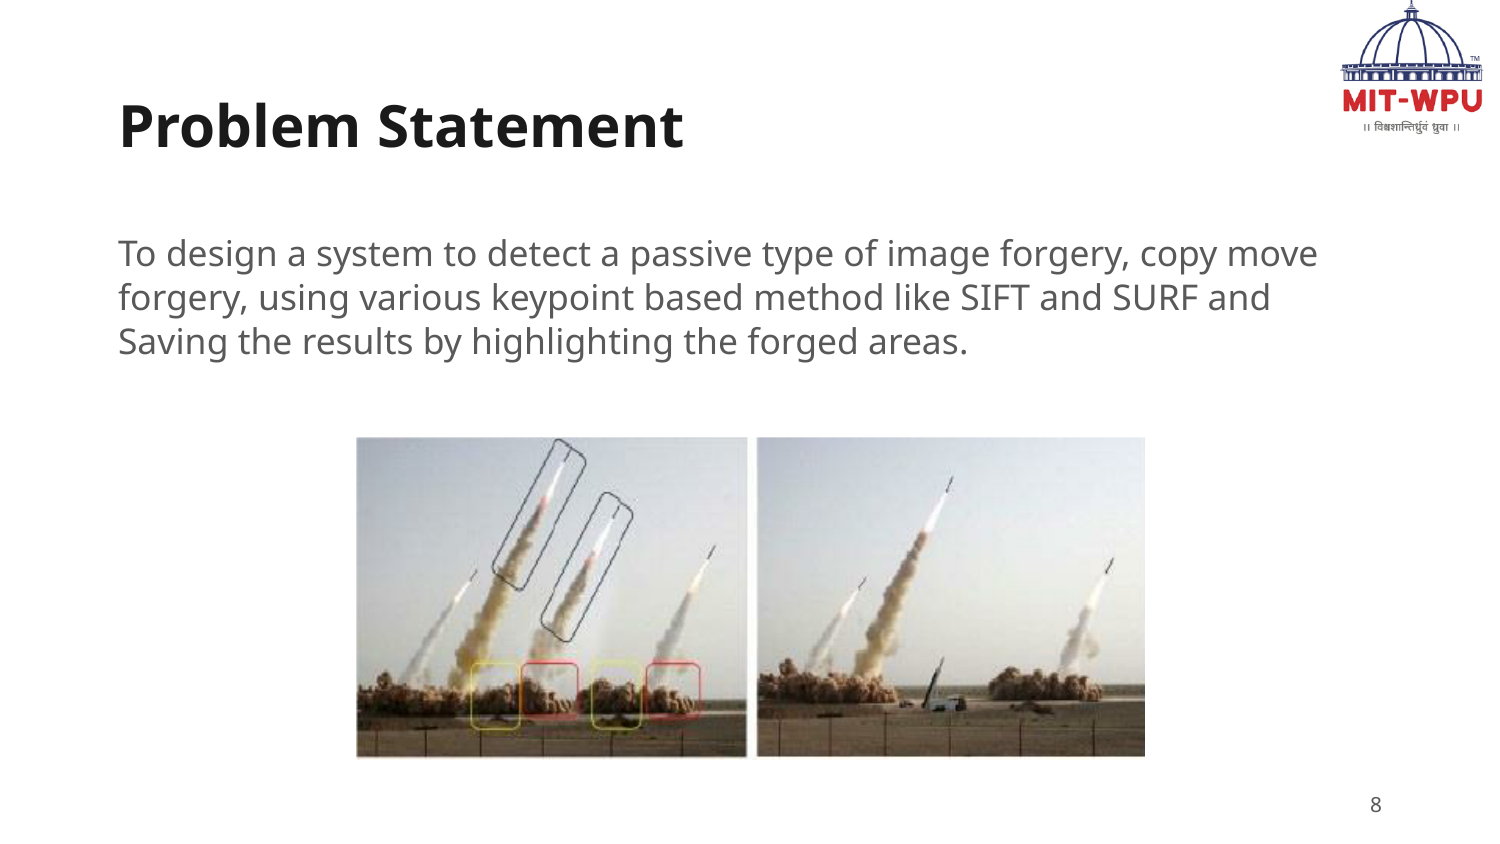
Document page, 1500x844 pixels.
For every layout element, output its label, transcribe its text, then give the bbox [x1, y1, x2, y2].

slide_number ‹#› [1059, 782, 1397, 827]
picture [1340, 0, 1500, 135]
title Problem Statement [103, 44, 1397, 208]
picture [355, 436, 1145, 761]
list To design a system to detect a passive type of image forgery, copy move forgery, using various keypoint based method like SIFT and SURF and Saving the results by highlighting the forged areas. [103, 224, 1397, 760]
